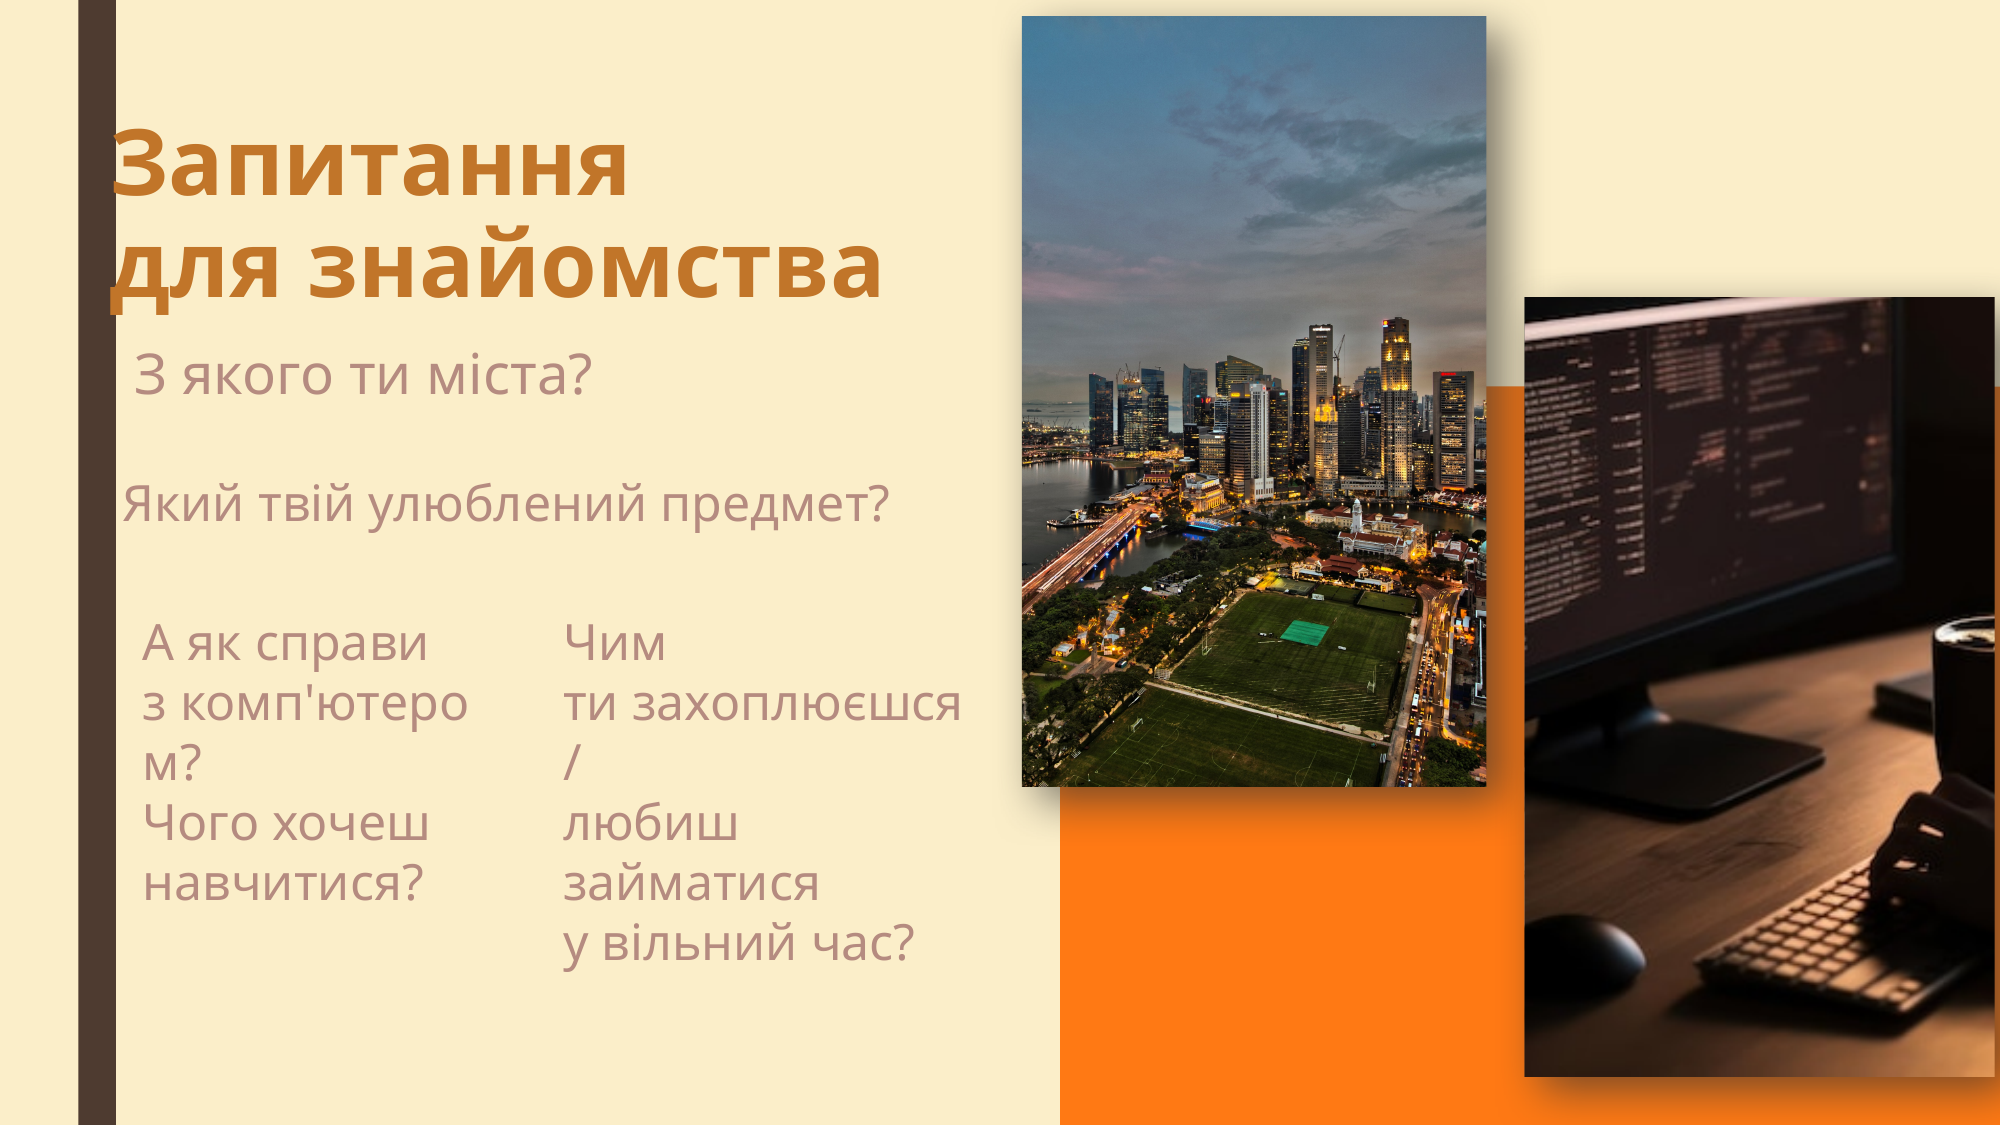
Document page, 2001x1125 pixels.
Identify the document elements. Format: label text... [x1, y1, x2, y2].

text_box Який твій улюблений предмет? [119, 469, 894, 534]
picture [1021, 16, 1487, 796]
text_box Чим ти захоплюєшся/ любиш займатися у вільний час? [560, 607, 981, 973]
text_box З якого ти міста? [132, 348, 596, 408]
text_box А як справи з комп'ютером? Чого хочеш навчитися? [140, 607, 503, 913]
text_box Запитання для знайомства [106, 101, 889, 321]
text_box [1060, 297, 2000, 1125]
picture [1524, 297, 1995, 1077]
